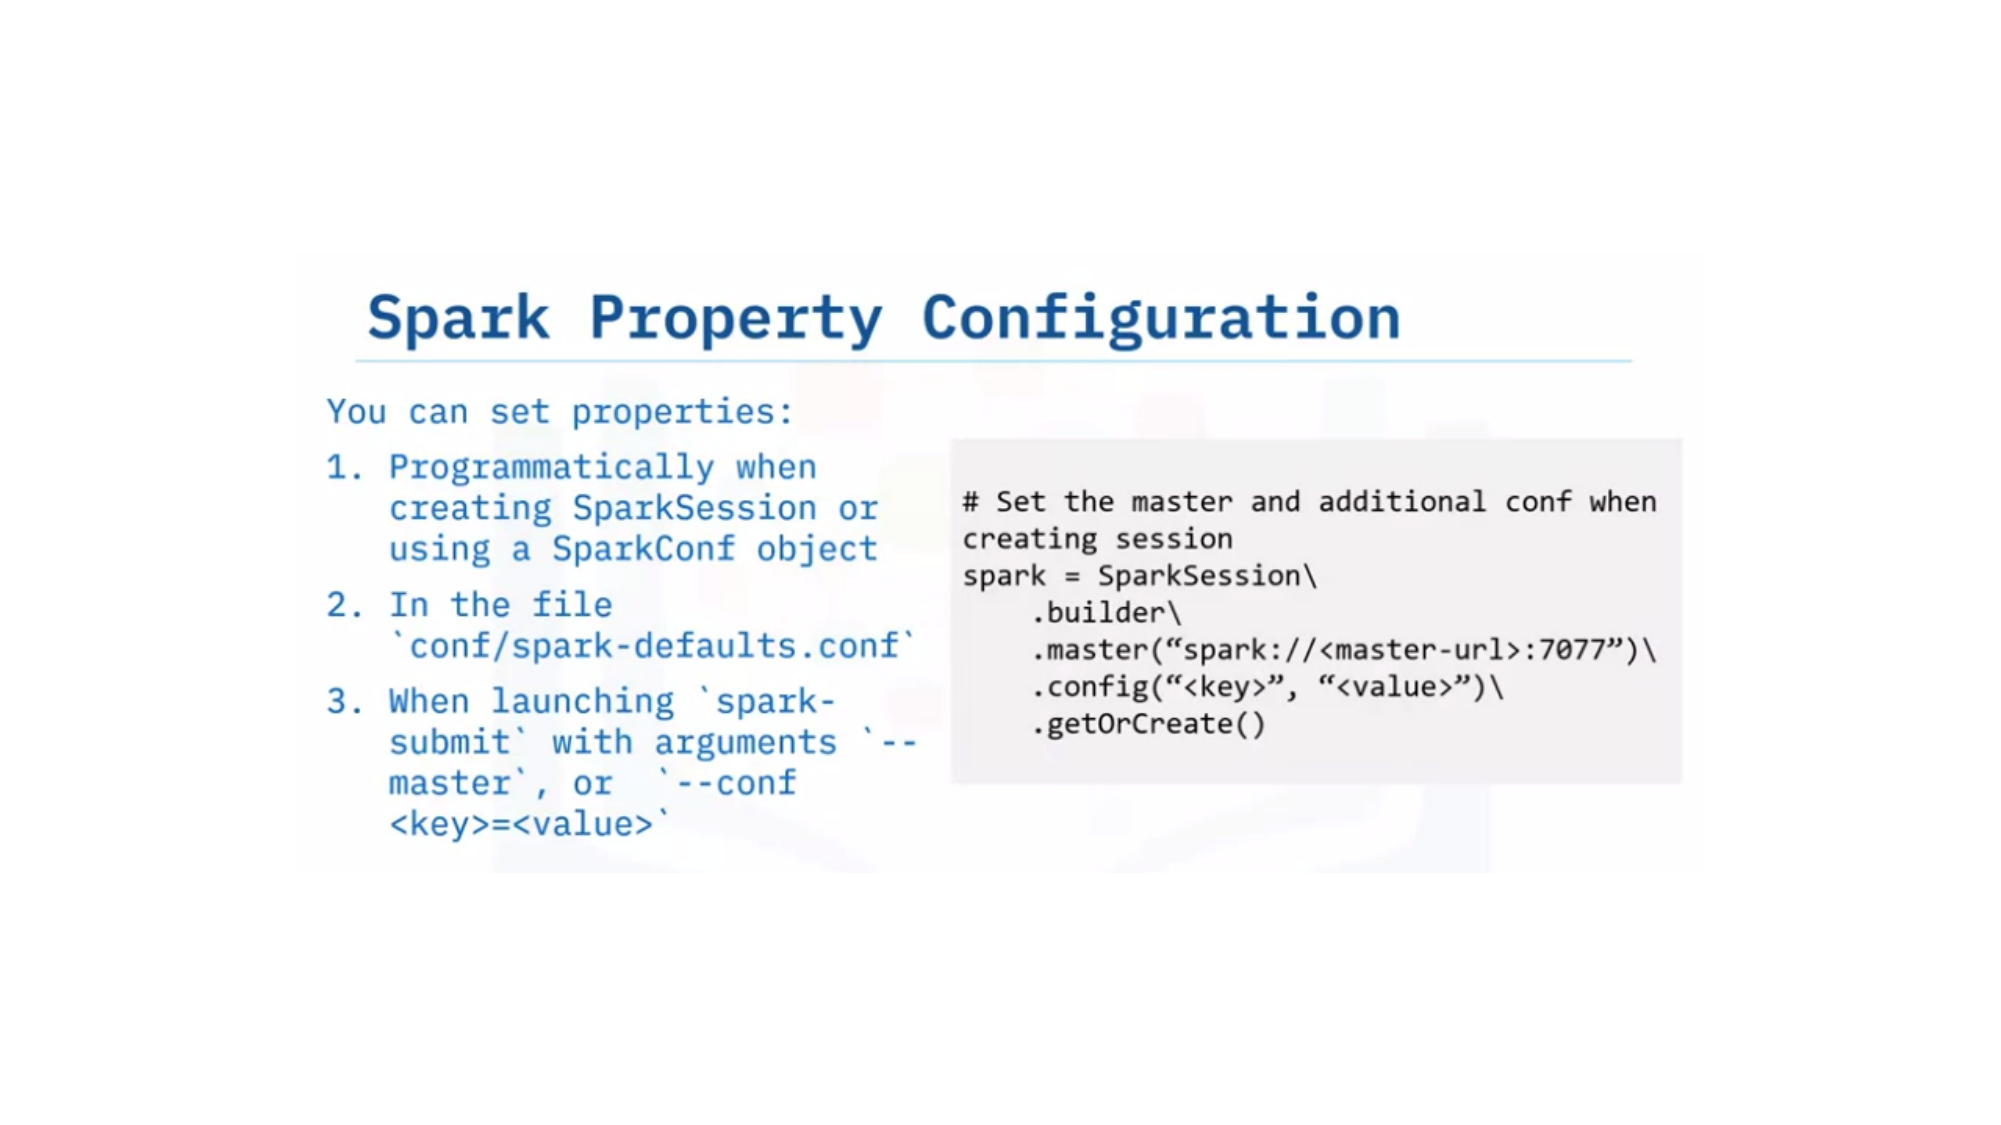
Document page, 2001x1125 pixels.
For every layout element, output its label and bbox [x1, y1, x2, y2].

picture [296, 252, 1704, 873]
